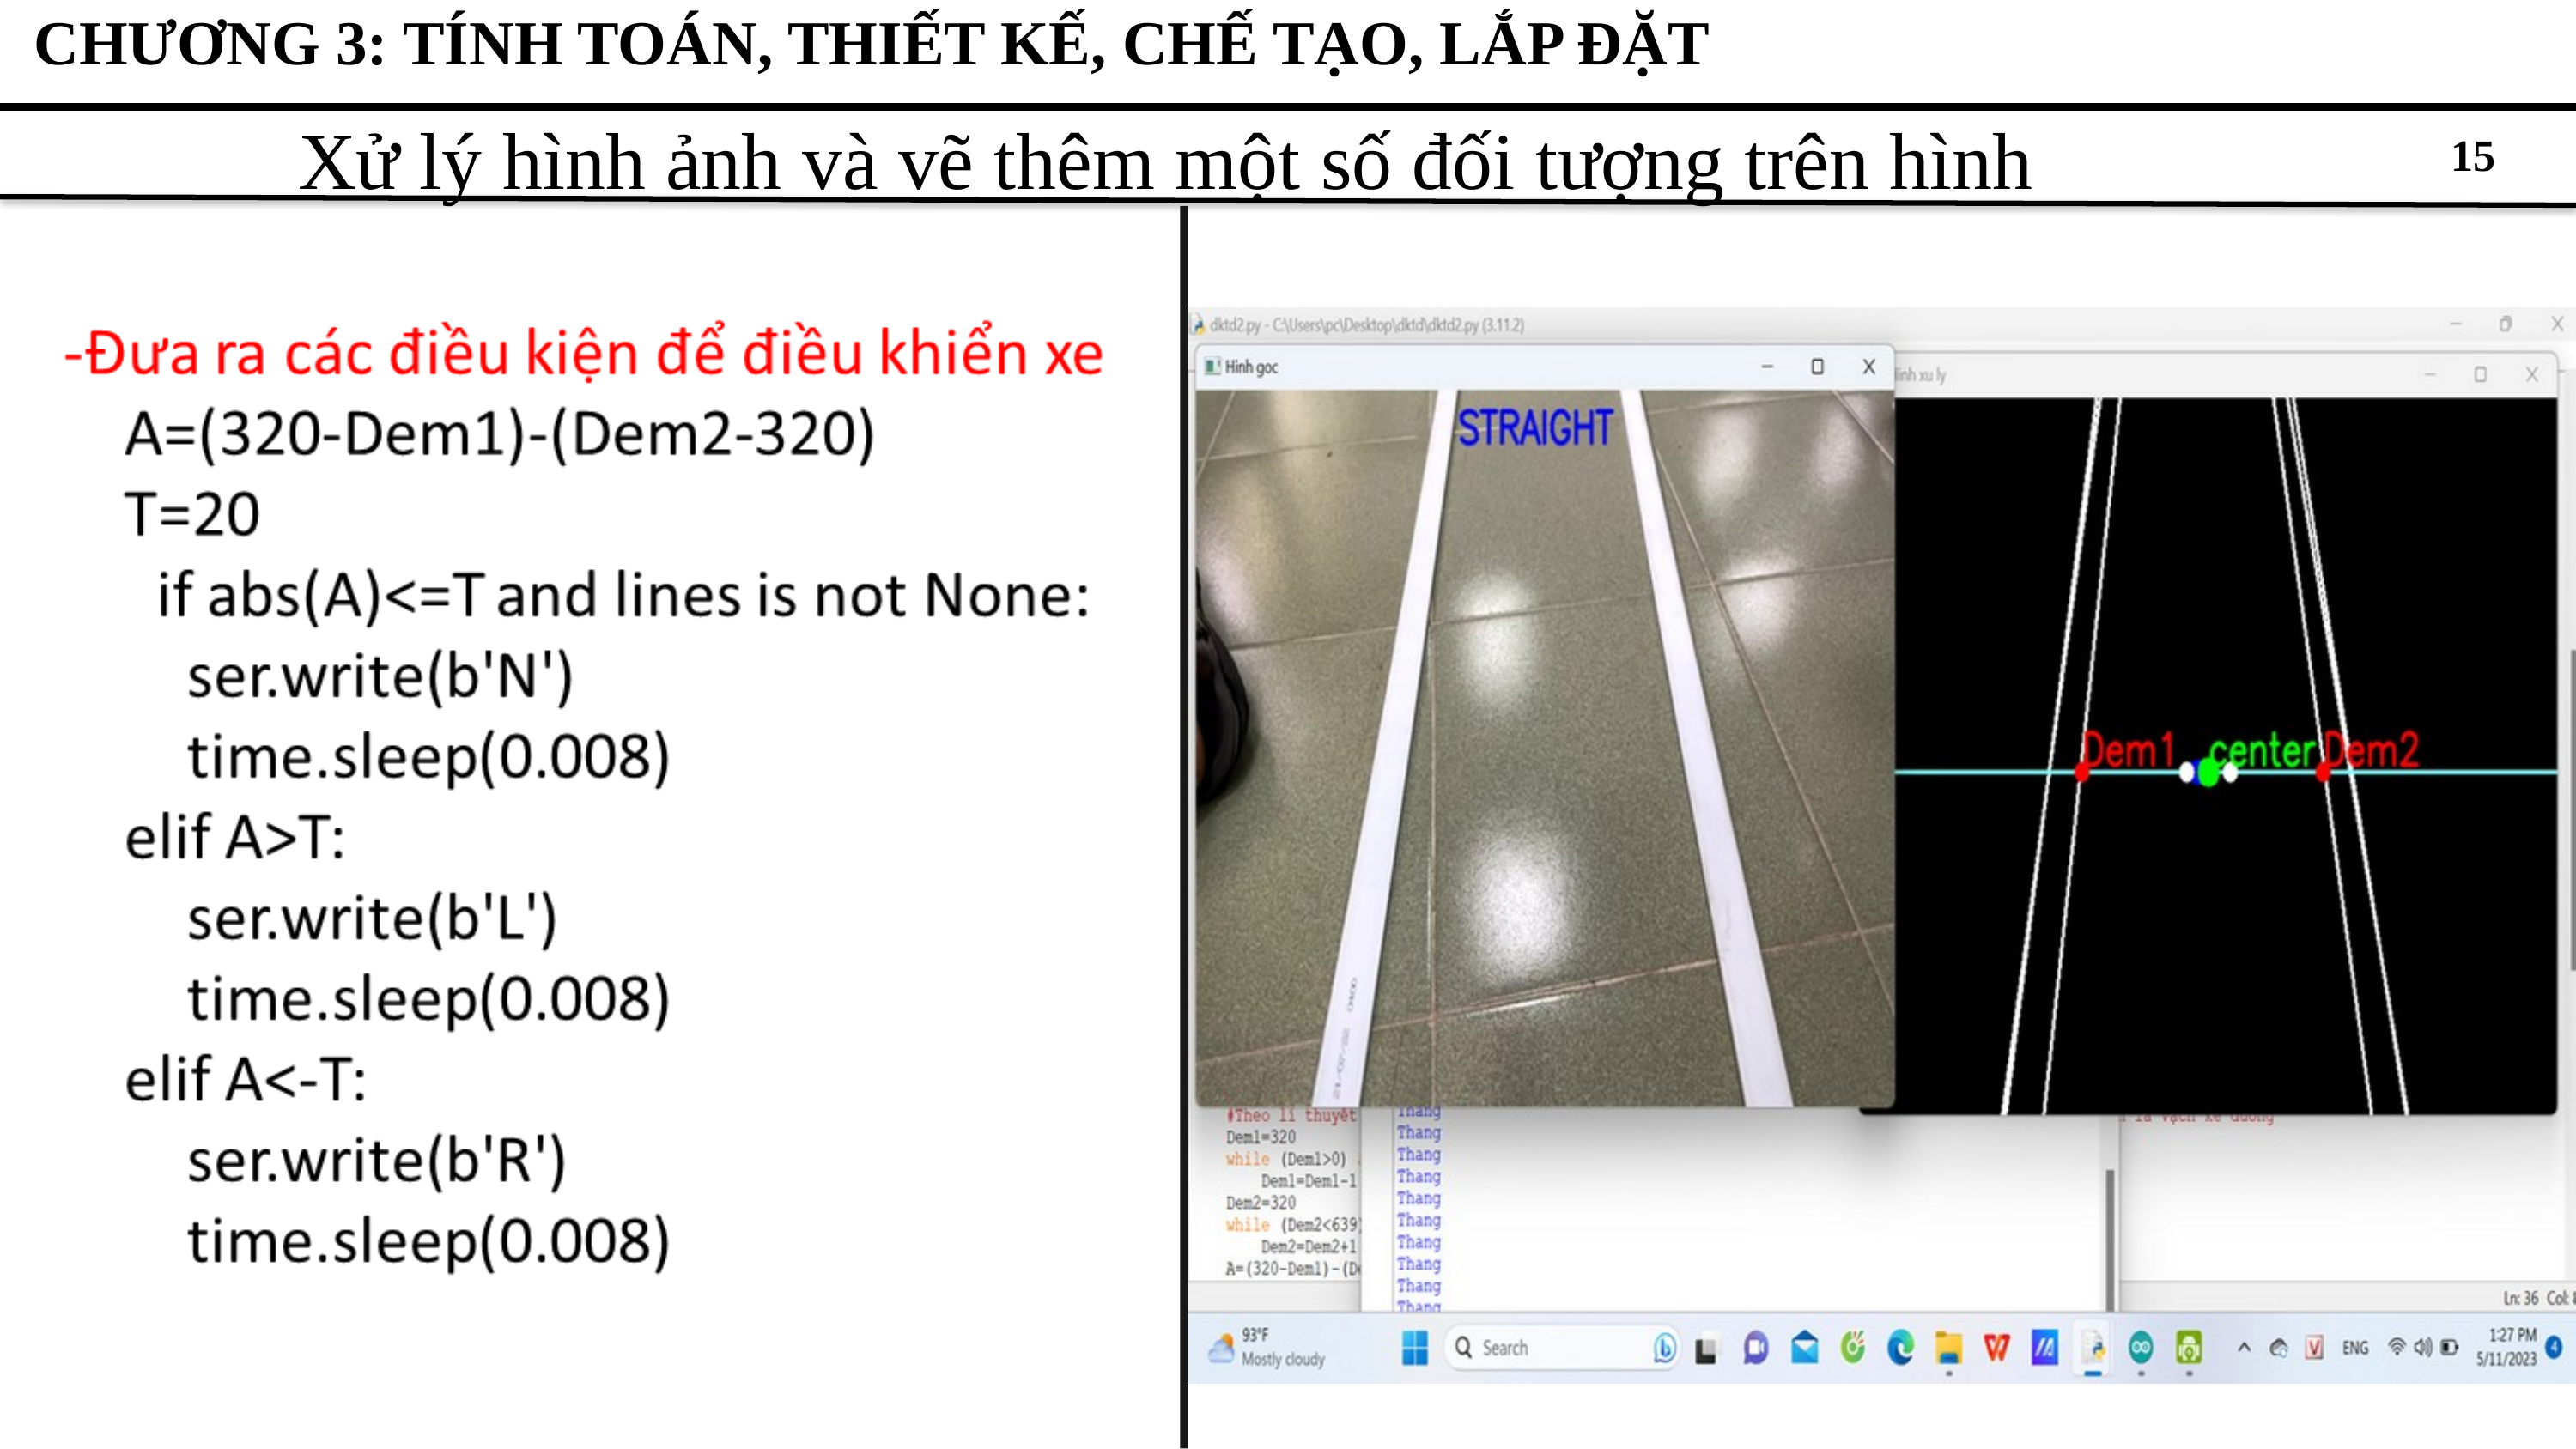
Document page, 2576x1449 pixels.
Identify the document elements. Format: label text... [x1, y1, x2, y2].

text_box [21, 214, 2576, 1449]
text_box Xử lý hình ảnh và vẽ thêm một số đối tượng trên hình [296, 107, 2136, 195]
text_box CHƯƠNG 3: TÍNH TOÁN, THIẾT KẾ, CHẾ TẠO, LẮP ĐẶT [32, 0, 1961, 77]
text_box 15 [2449, 124, 2498, 180]
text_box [0, 196, 2576, 206]
